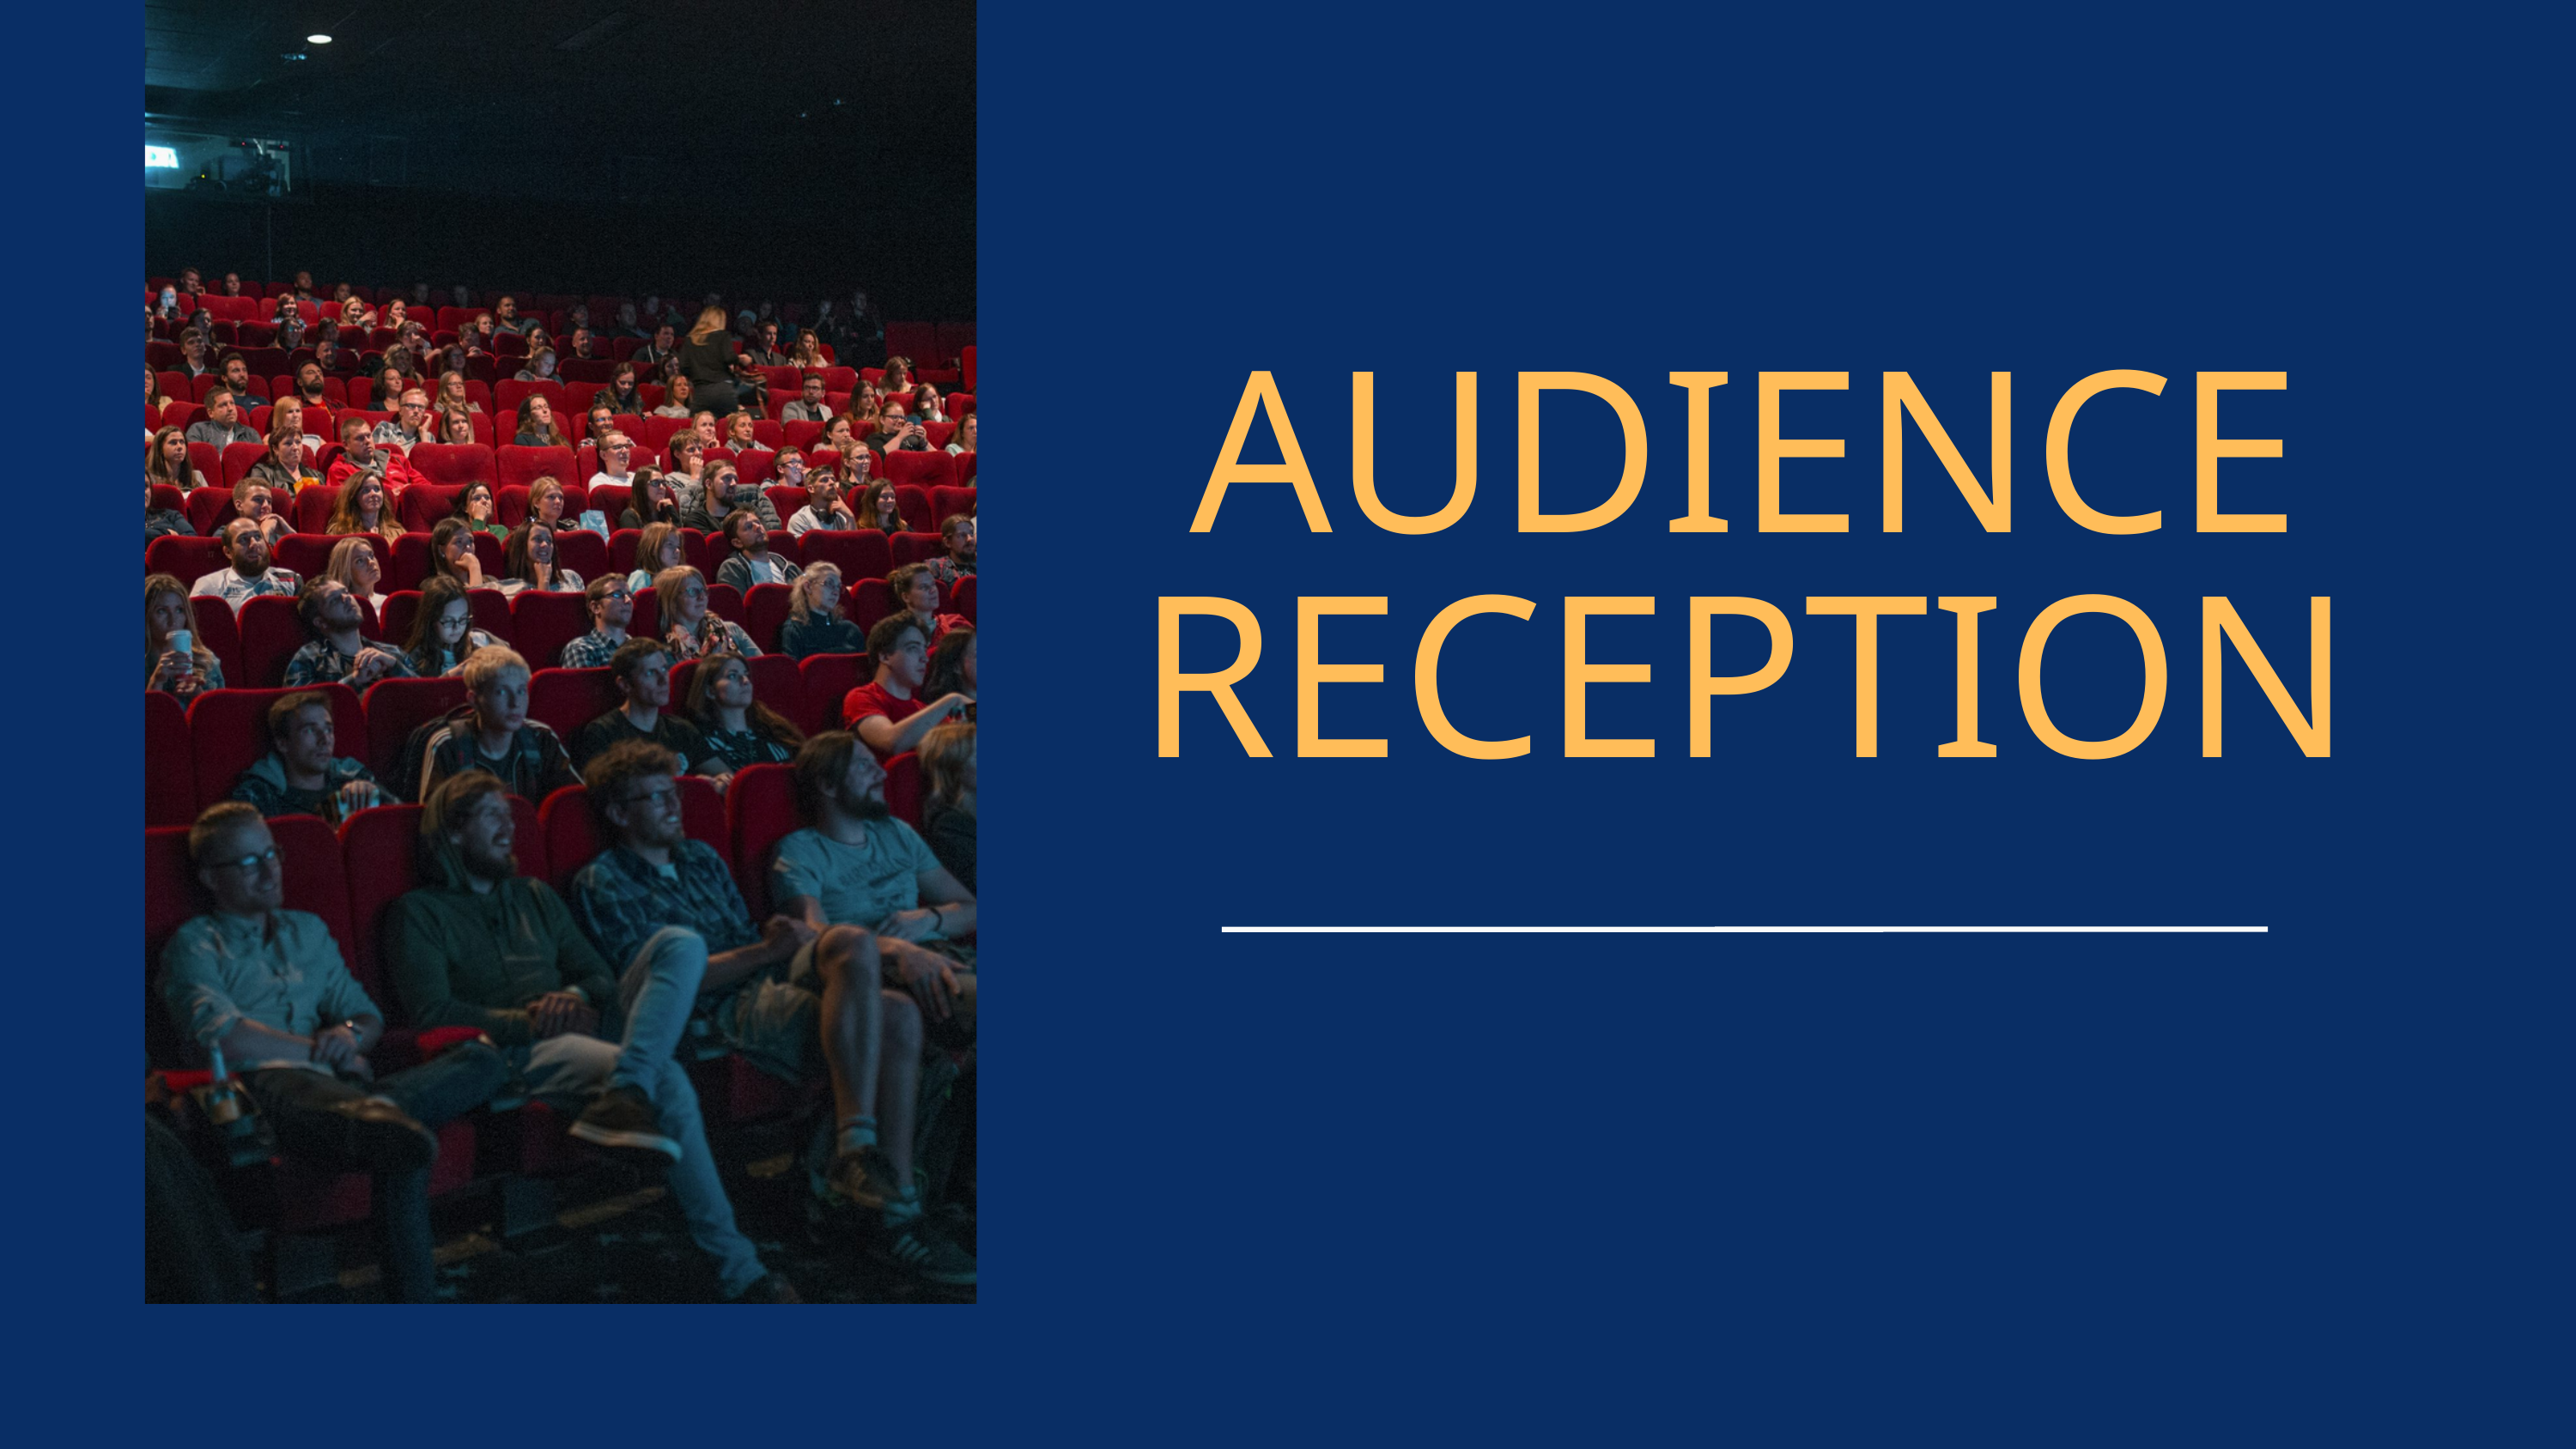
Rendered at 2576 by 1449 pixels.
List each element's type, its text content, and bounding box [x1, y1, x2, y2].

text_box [144, 0, 977, 1304]
text_box AUDIENCE RECEPTION [1005, 353, 2484, 803]
